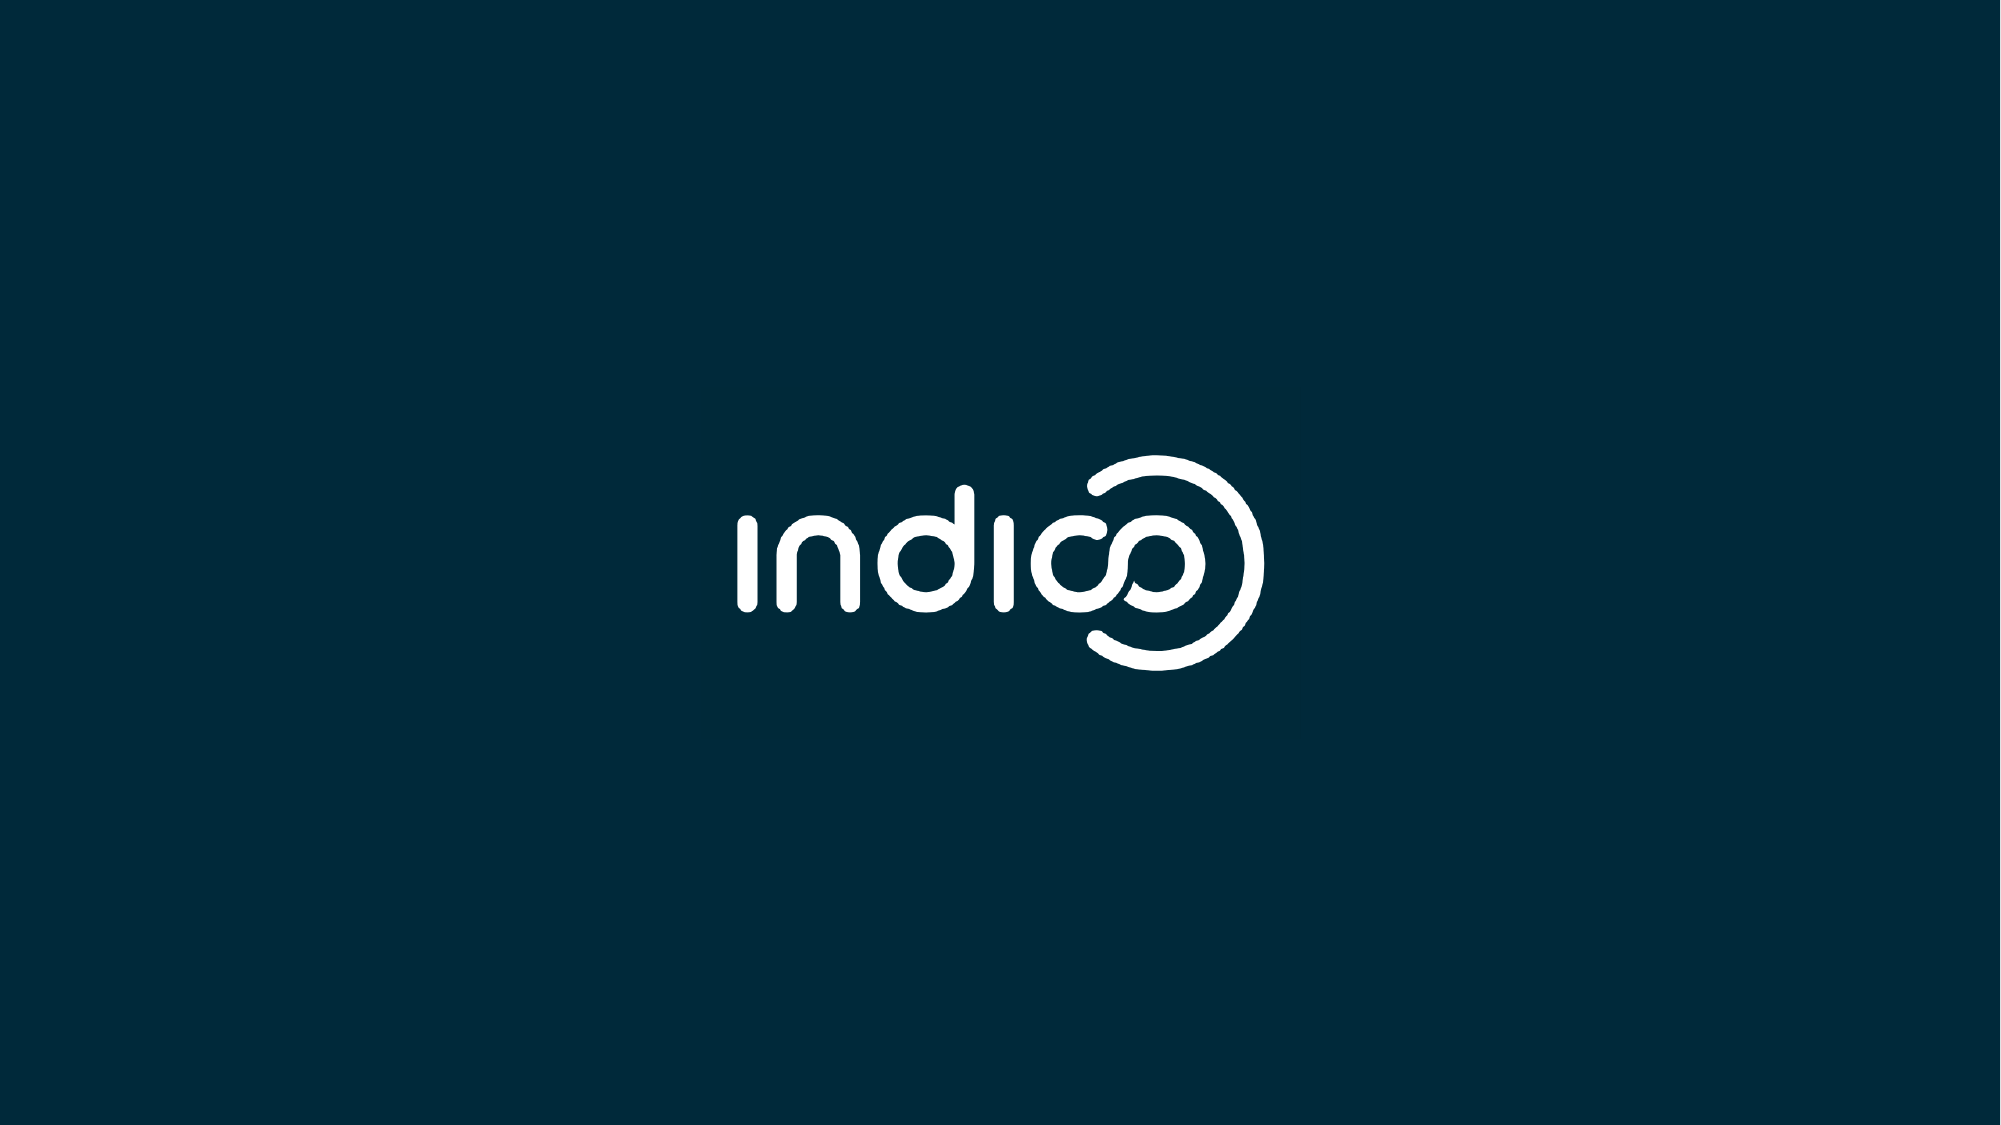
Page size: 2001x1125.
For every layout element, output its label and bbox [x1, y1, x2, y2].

picture [738, 516, 757, 612]
picture [878, 485, 974, 612]
picture [1087, 456, 1264, 670]
picture [994, 516, 1013, 612]
picture [1031, 516, 1205, 612]
picture [777, 516, 860, 612]
